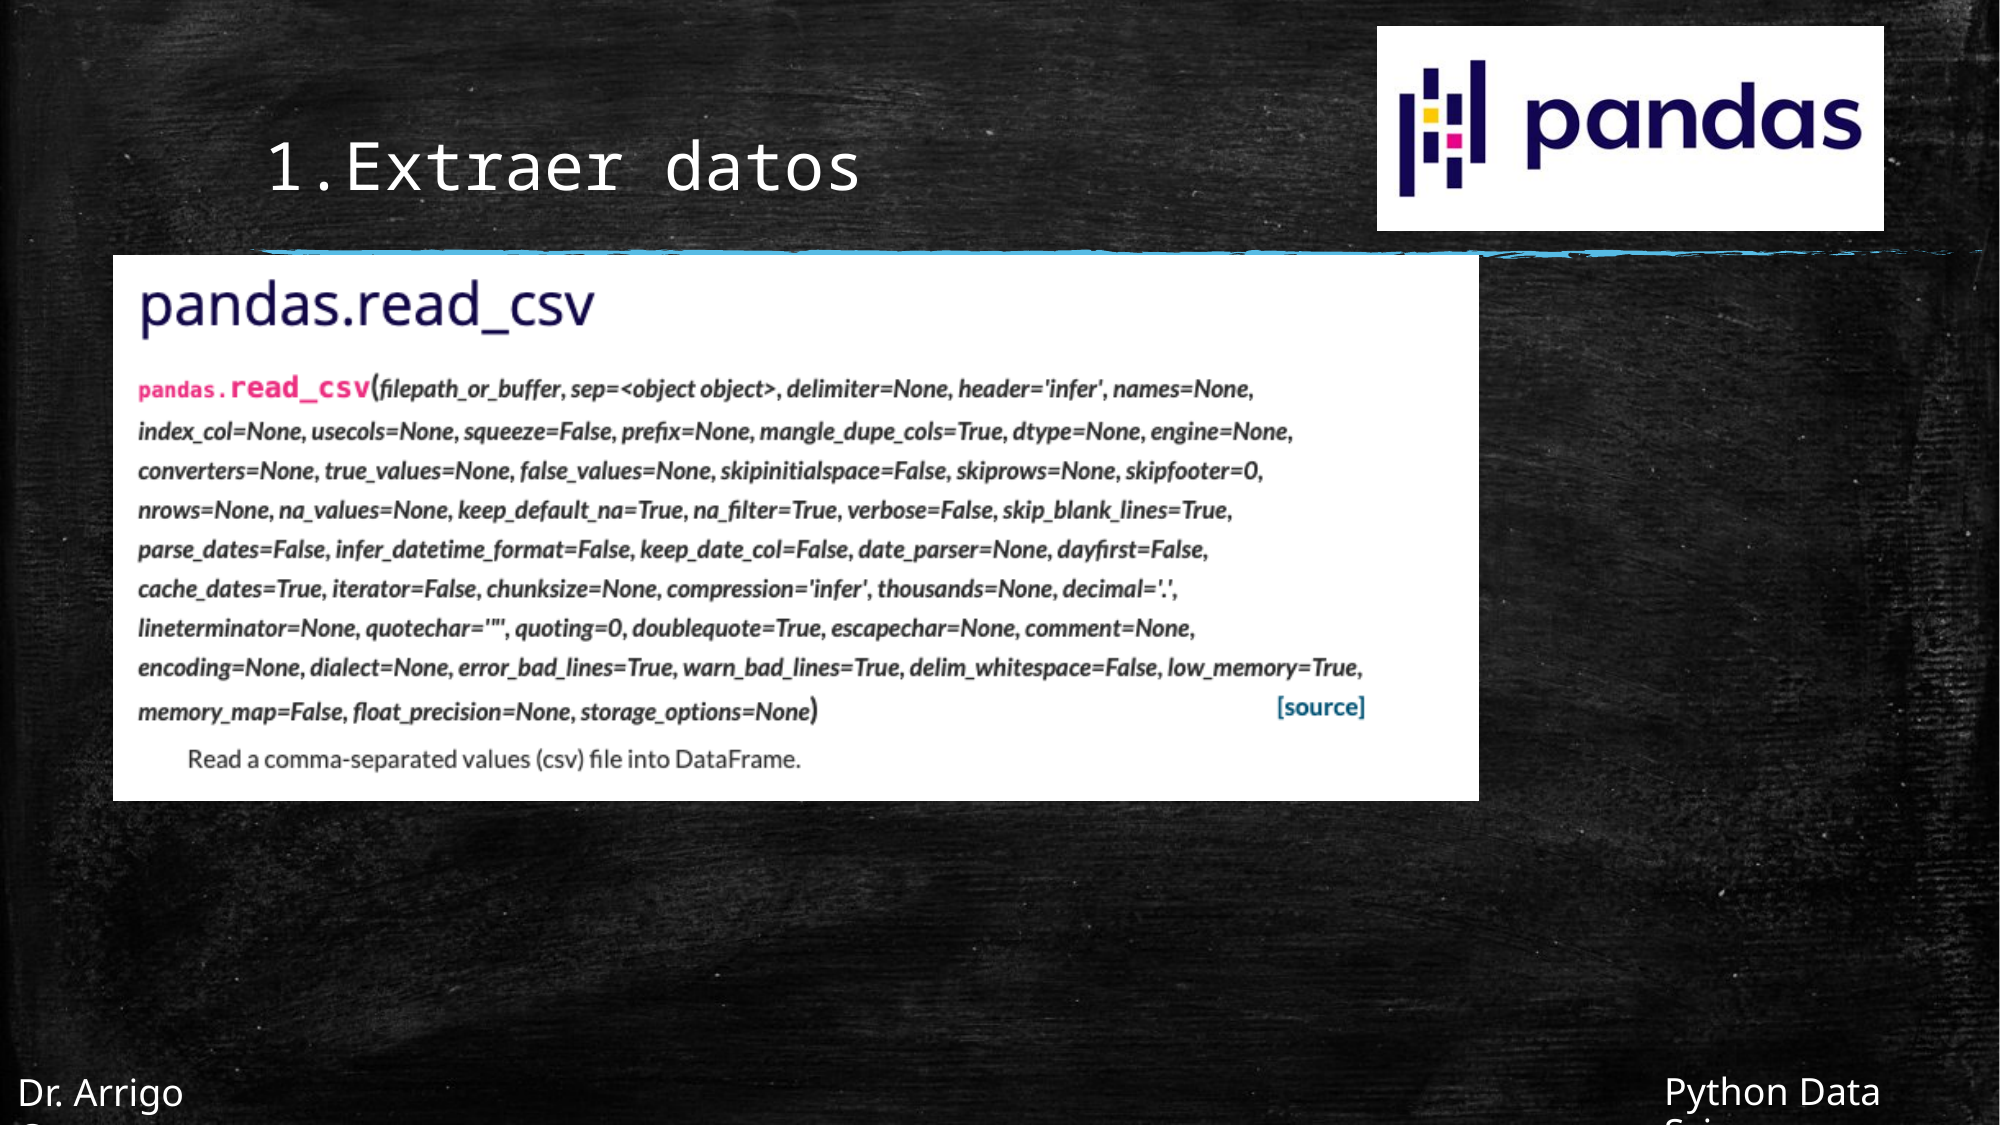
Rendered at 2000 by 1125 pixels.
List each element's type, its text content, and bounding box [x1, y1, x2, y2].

list Existen distintos formatos en los cuales pueden encontrar los datos Se require que sus archivos estén en la misma carpeta (o dar la dirección completa) data= pd.read_csv(“file_name.csv” , sep=’delimiter’ , header=None) [279, 801, 1355, 976]
picture [1377, 26, 1884, 231]
picture [113, 255, 1479, 801]
title 1.Extraer datos [249, 45, 1377, 213]
